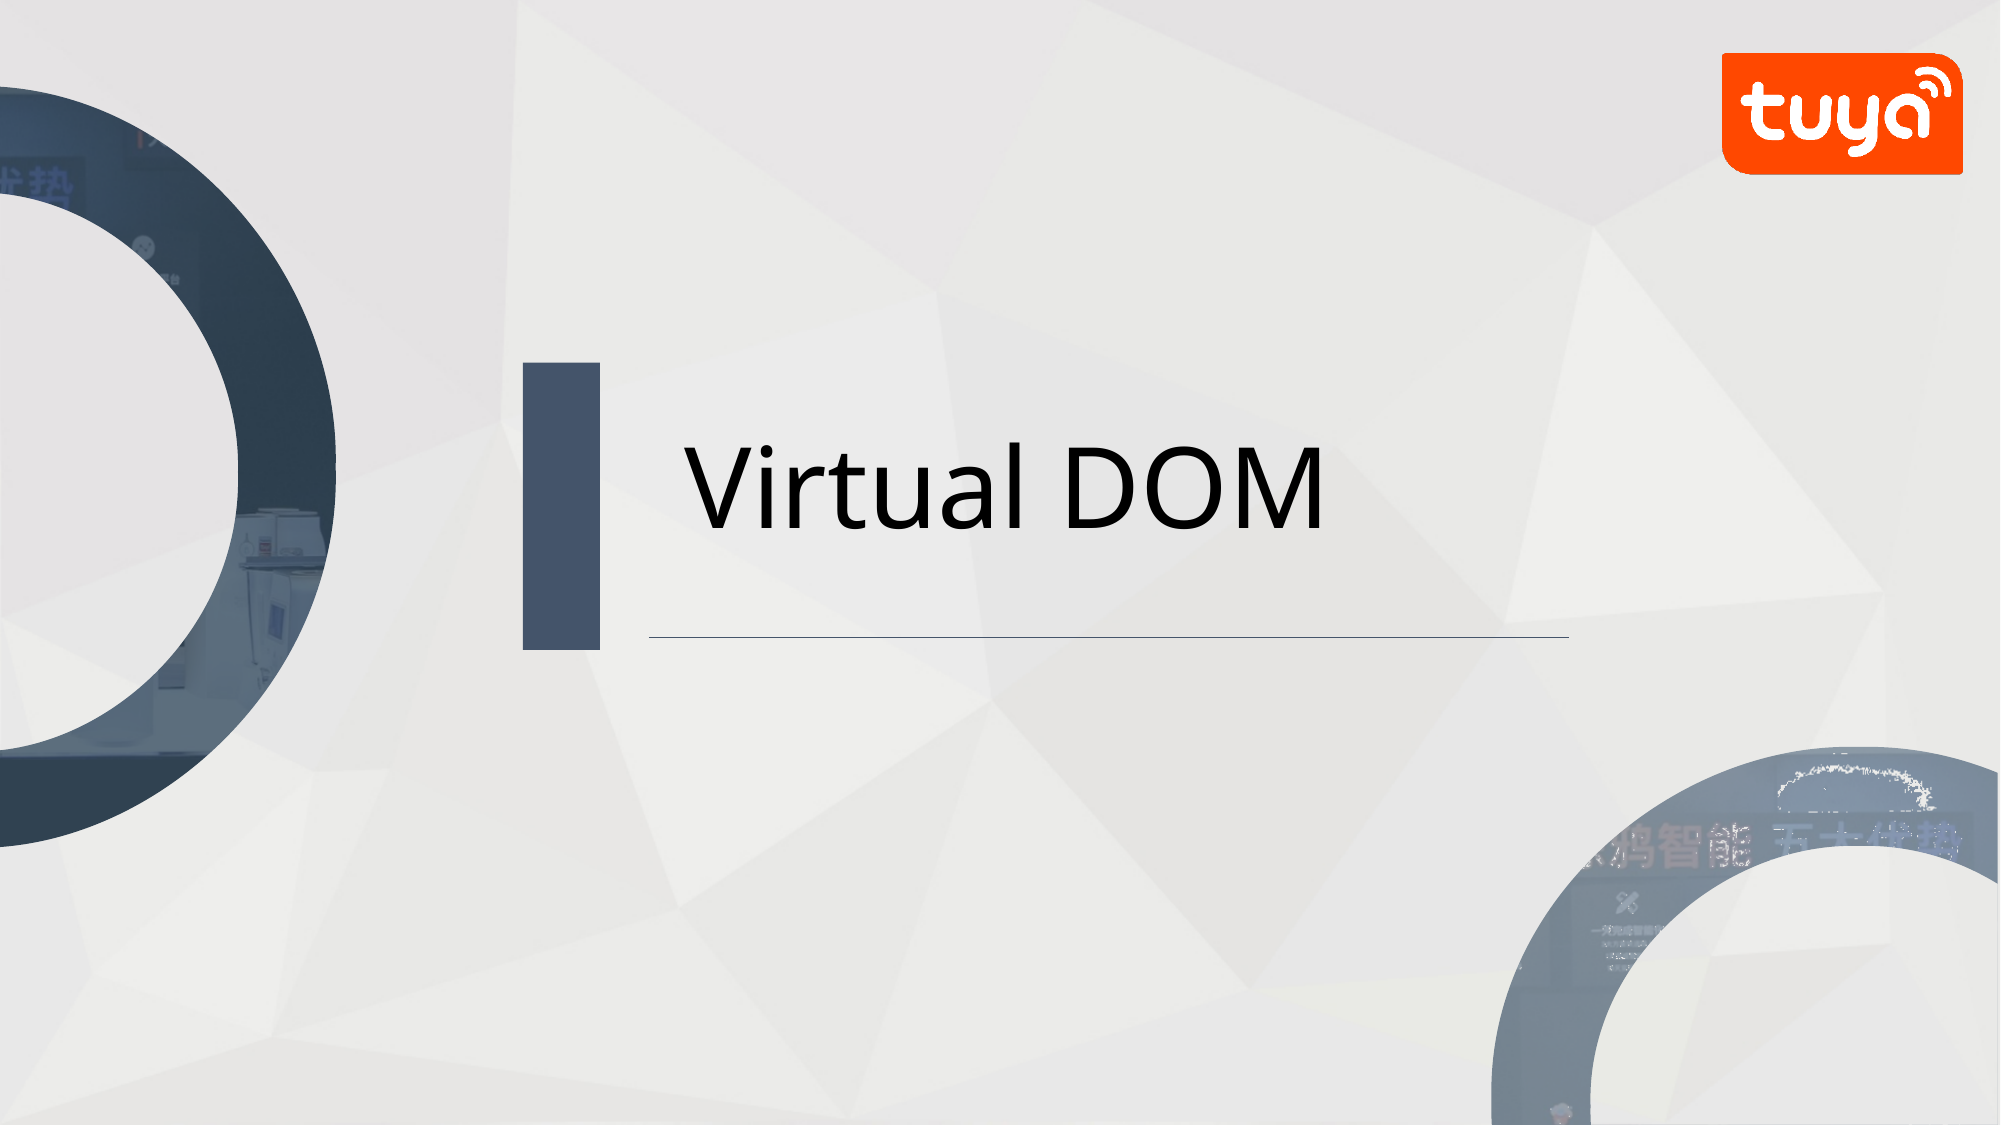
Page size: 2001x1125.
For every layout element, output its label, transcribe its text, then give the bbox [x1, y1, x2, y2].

text_box [522, 362, 601, 651]
text_box Virtual DOM [669, 408, 1375, 558]
picture [0, 0, 2001, 1125]
